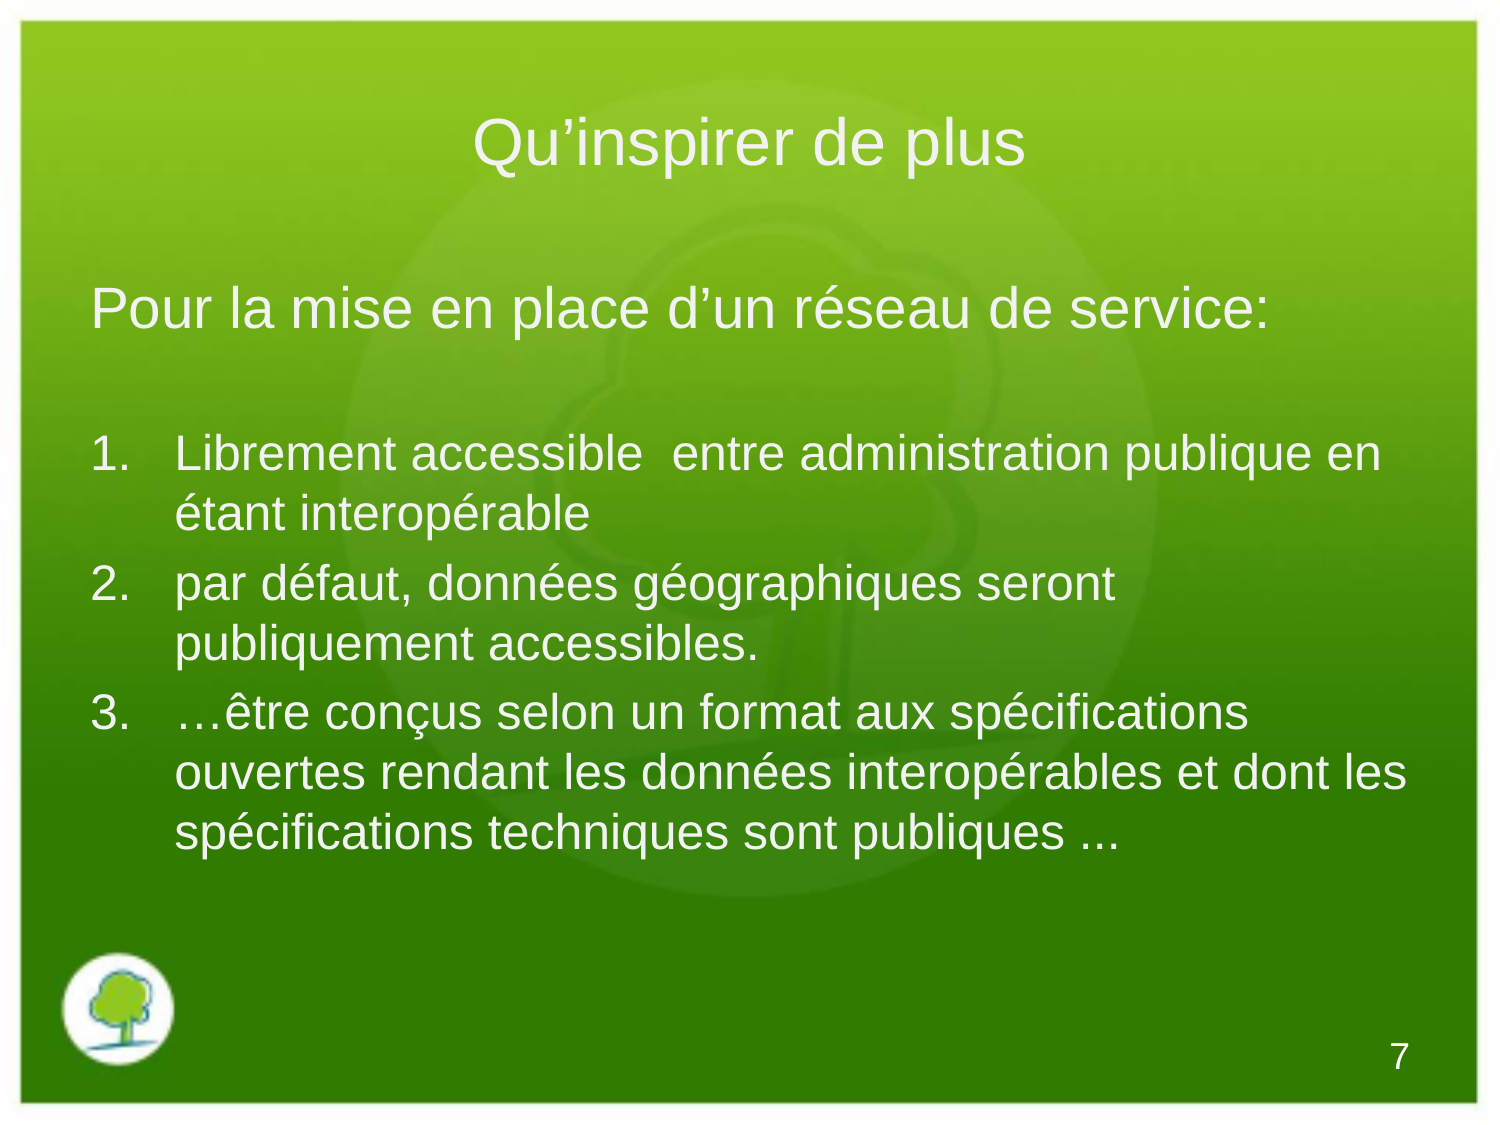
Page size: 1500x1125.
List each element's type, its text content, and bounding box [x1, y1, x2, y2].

list Pour la mise en place d’un réseau de service: Librement accessible entre administration publique en étant interopérable par défaut, données géographiques seront publiquement accessibles. …être conçus selon un format aux spécifications ouvertes rendant les données interopérables et dont les spécifications techniques sont publiques ... [75, 262, 1425, 1005]
picture [0, 0, 1500, 1125]
slide_number 7 [1074, 1024, 1425, 1103]
title Qu’inspirer de plus [75, 45, 1425, 233]
